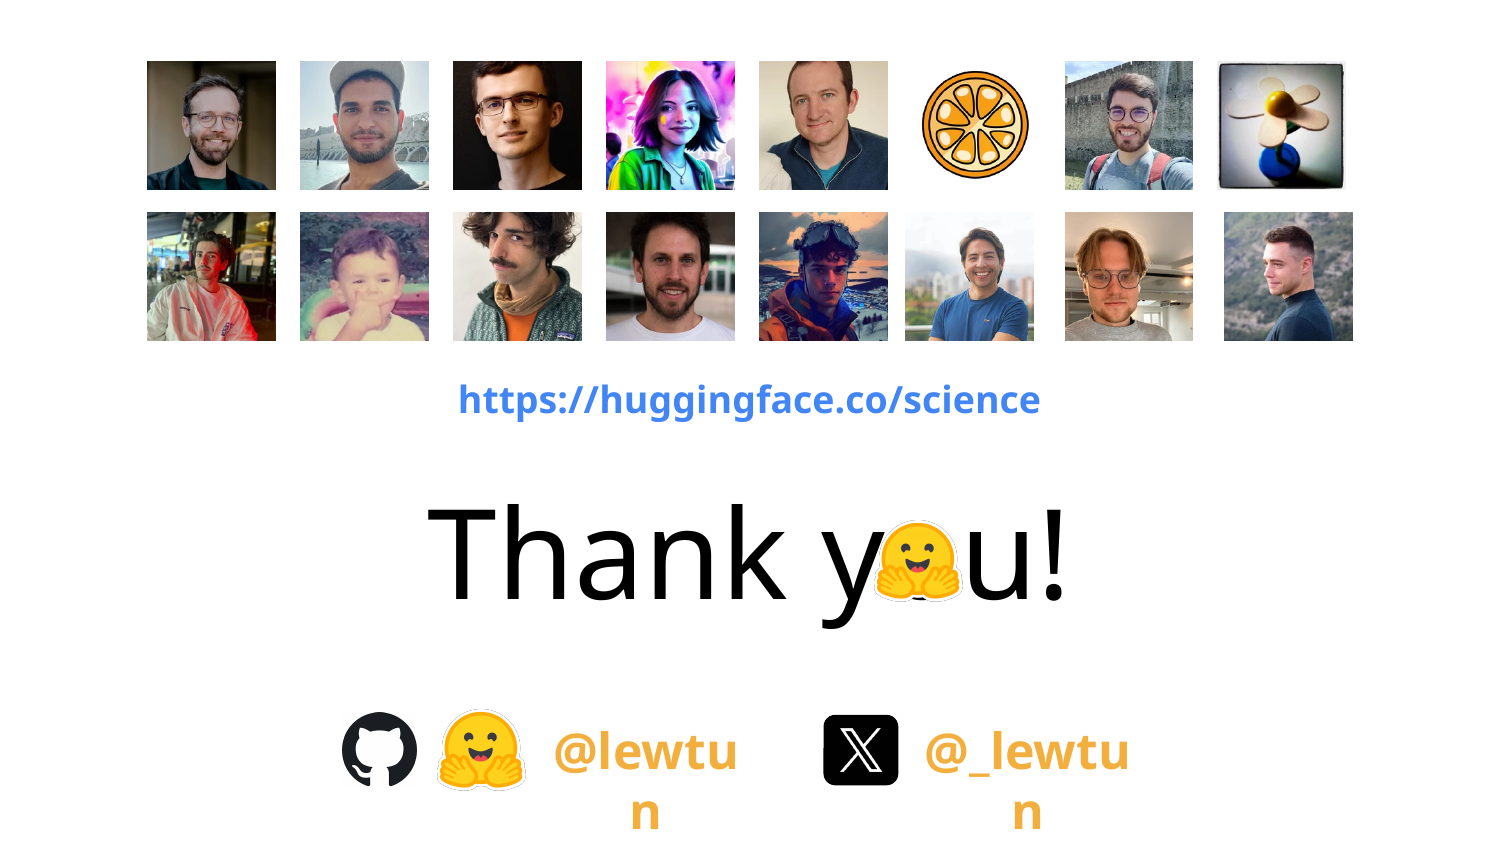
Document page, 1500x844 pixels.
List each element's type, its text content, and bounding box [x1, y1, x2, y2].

picture [874, 520, 963, 602]
picture [437, 709, 526, 791]
picture [300, 212, 429, 341]
picture [605, 61, 735, 190]
picture [1224, 212, 1353, 341]
text_box @lewtun [525, 704, 768, 844]
picture [1064, 61, 1194, 190]
text_box Thank you! [125, 459, 1375, 844]
picture [1217, 61, 1347, 190]
picture [1064, 212, 1194, 341]
picture [758, 212, 888, 341]
picture [147, 61, 276, 190]
picture [911, 61, 1041, 190]
text_box @_lewtun [898, 704, 1158, 844]
picture [147, 212, 276, 341]
picture [823, 714, 899, 786]
picture [452, 61, 582, 190]
picture [605, 212, 735, 341]
picture [905, 212, 1034, 341]
text_box https://huggingface.co/science [420, 354, 1080, 437]
picture [758, 61, 888, 190]
picture [341, 712, 418, 788]
picture [300, 61, 429, 190]
picture [452, 212, 582, 341]
